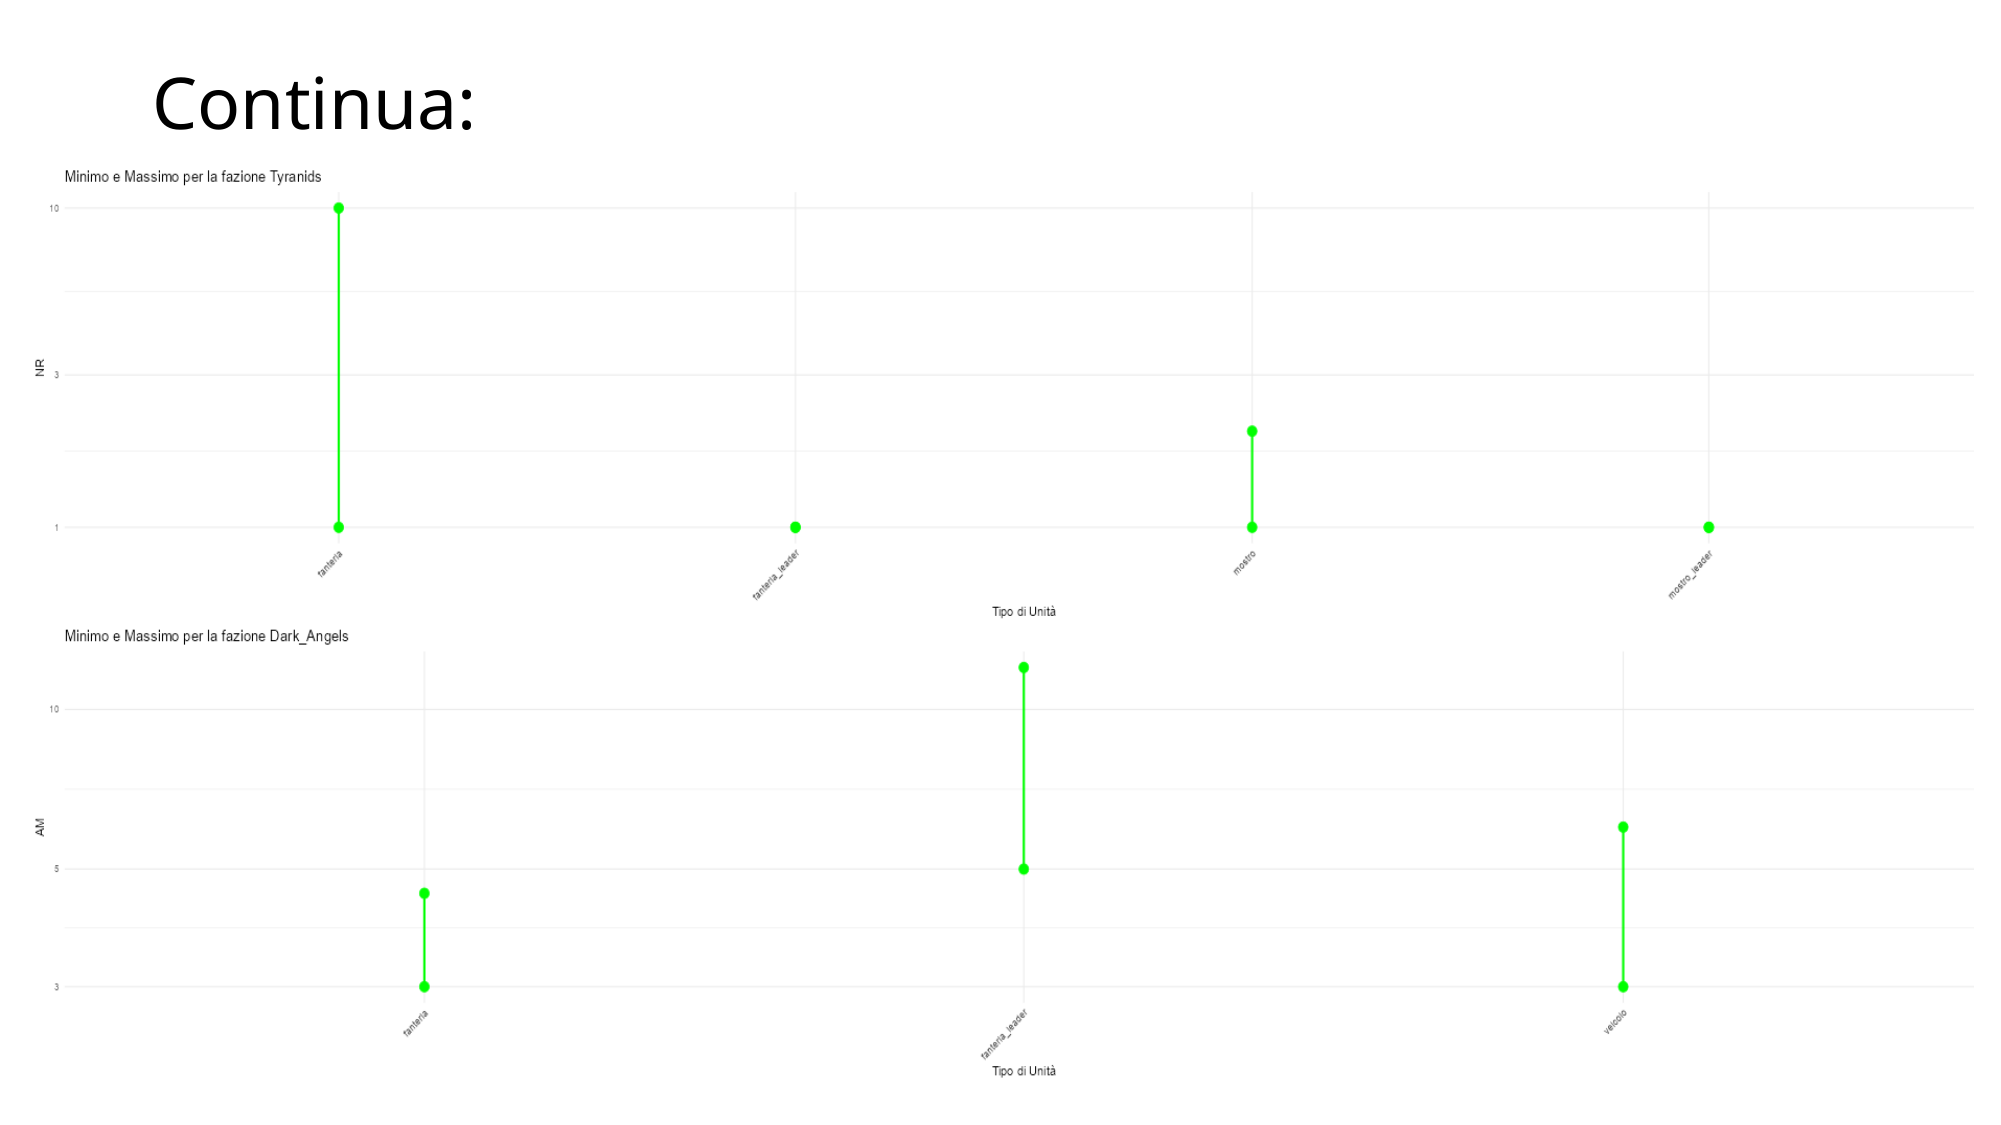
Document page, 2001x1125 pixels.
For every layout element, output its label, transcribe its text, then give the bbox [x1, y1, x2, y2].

title Continua: [137, 59, 1863, 152]
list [22, 152, 1974, 1081]
